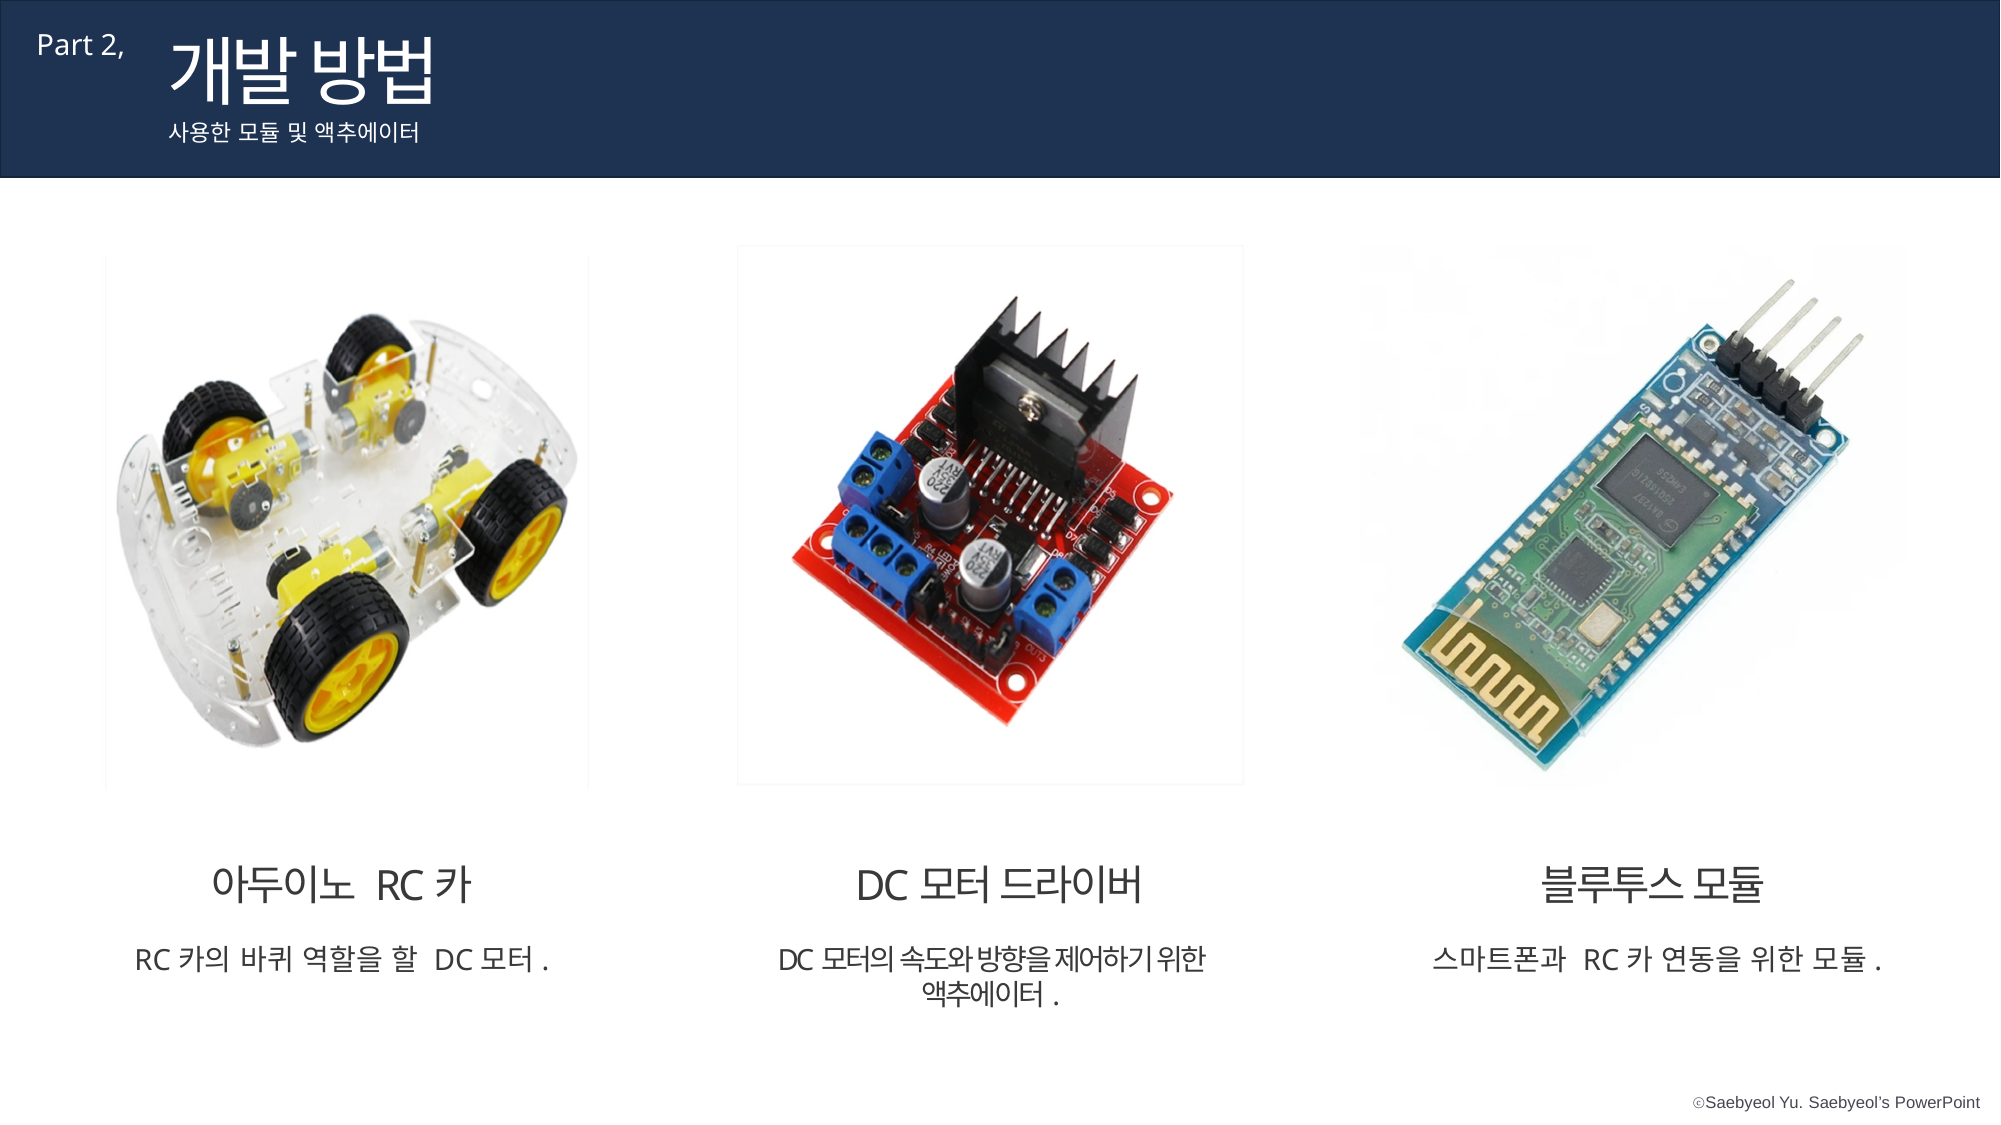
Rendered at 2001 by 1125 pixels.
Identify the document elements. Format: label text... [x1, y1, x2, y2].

picture [86, 255, 609, 790]
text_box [754, 851, 1228, 1020]
text_box [0, 0, 2000, 178]
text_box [1416, 851, 1891, 1020]
picture [717, 245, 1265, 791]
text_box 개발 방법 [152, 16, 471, 122]
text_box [105, 851, 579, 985]
picture [1359, 246, 1907, 790]
text_box 사용한 모듈 및 액추에이터 [153, 110, 437, 154]
text_box Part 2, [21, 19, 148, 69]
